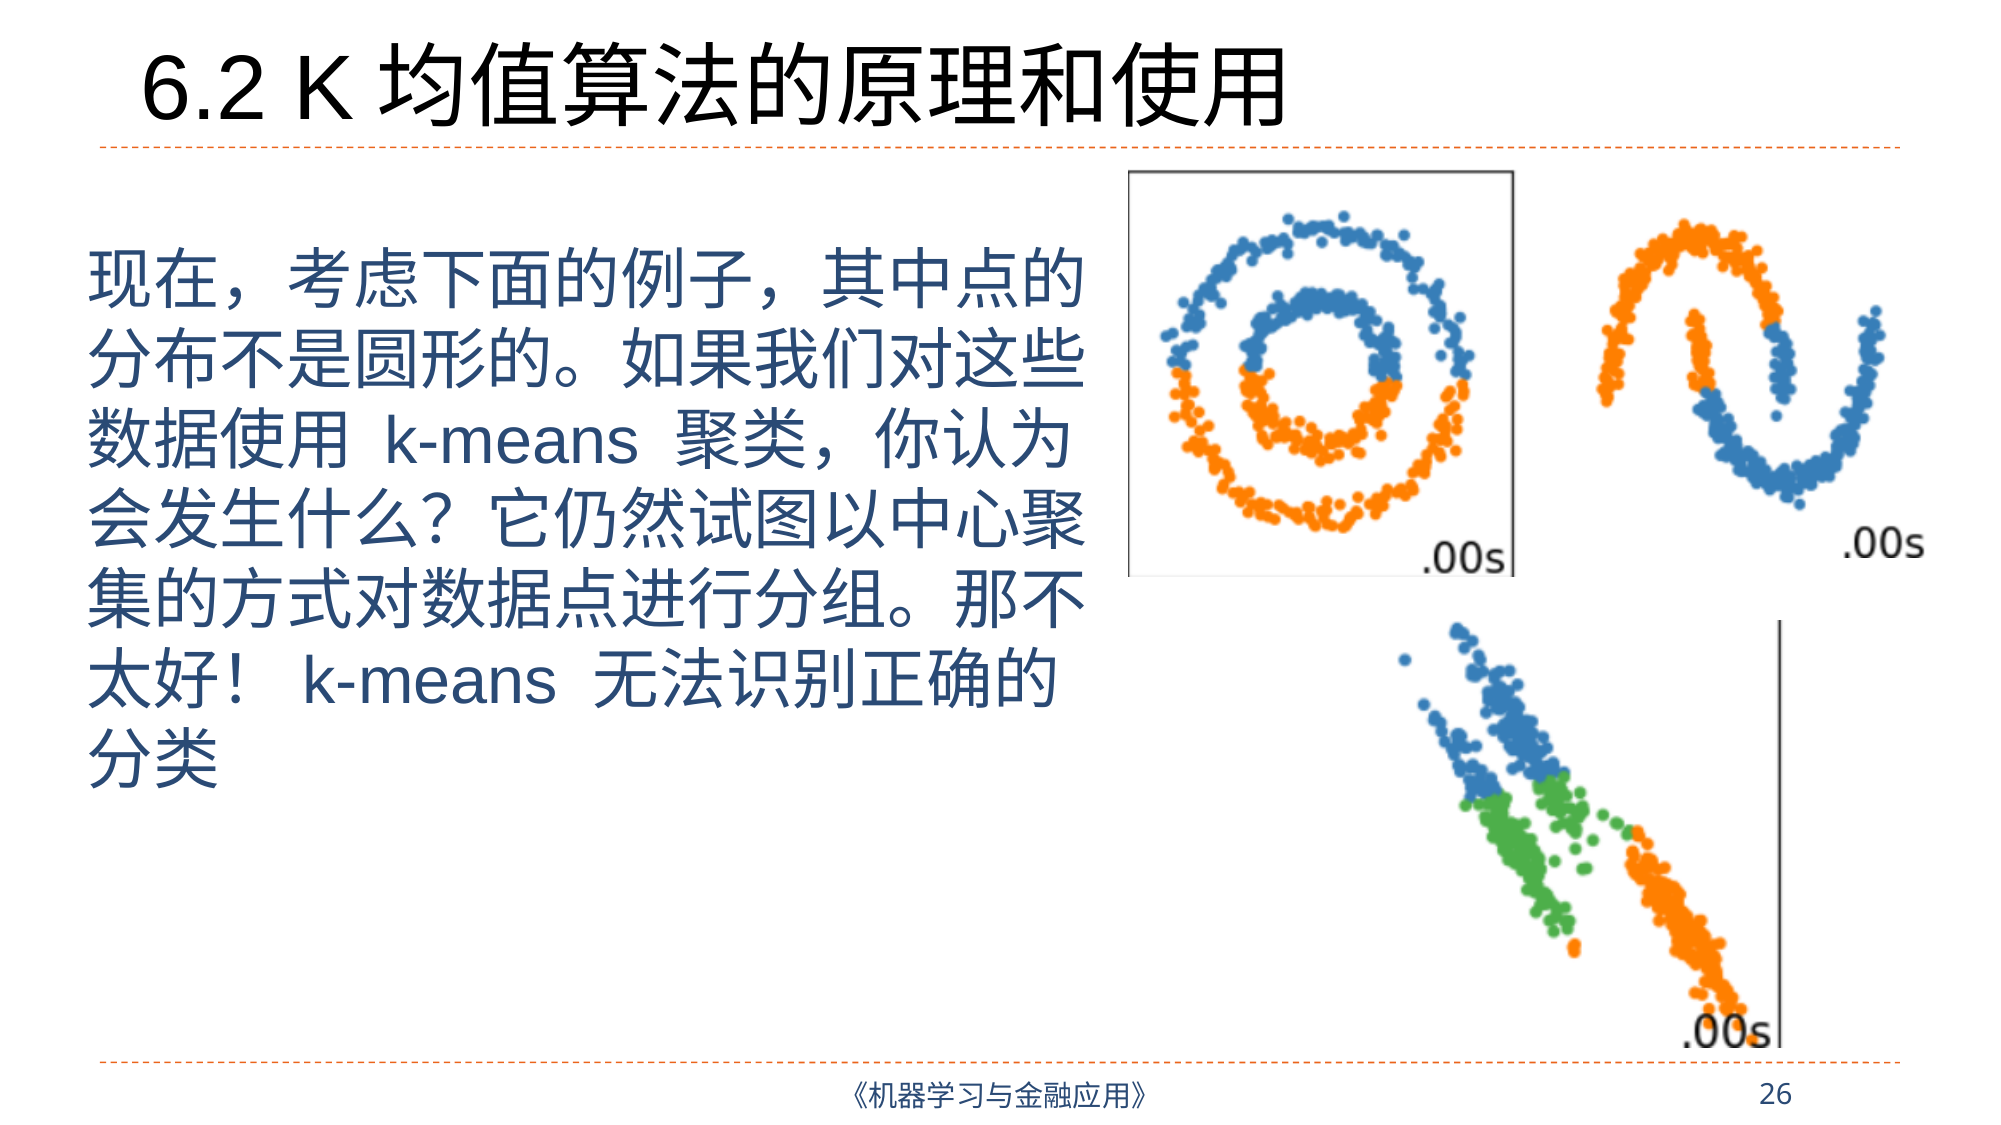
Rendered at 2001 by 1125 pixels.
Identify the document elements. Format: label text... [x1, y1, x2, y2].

text_box 现在，考虑下面的例子，其中点的分布不是圆形的。如果我们对这些数据使用 k-means 聚类，你认为会发生什么？它仍然试图以中心聚集的方式对数据点进行分组。那不太好！k-means 无法识别正确的分类 [71, 169, 1125, 804]
title 6.2 K均值算法的原理和使用 [99, 24, 1900, 146]
picture [1127, 168, 1519, 578]
picture [1374, 620, 1789, 1048]
picture [1558, 188, 1929, 558]
